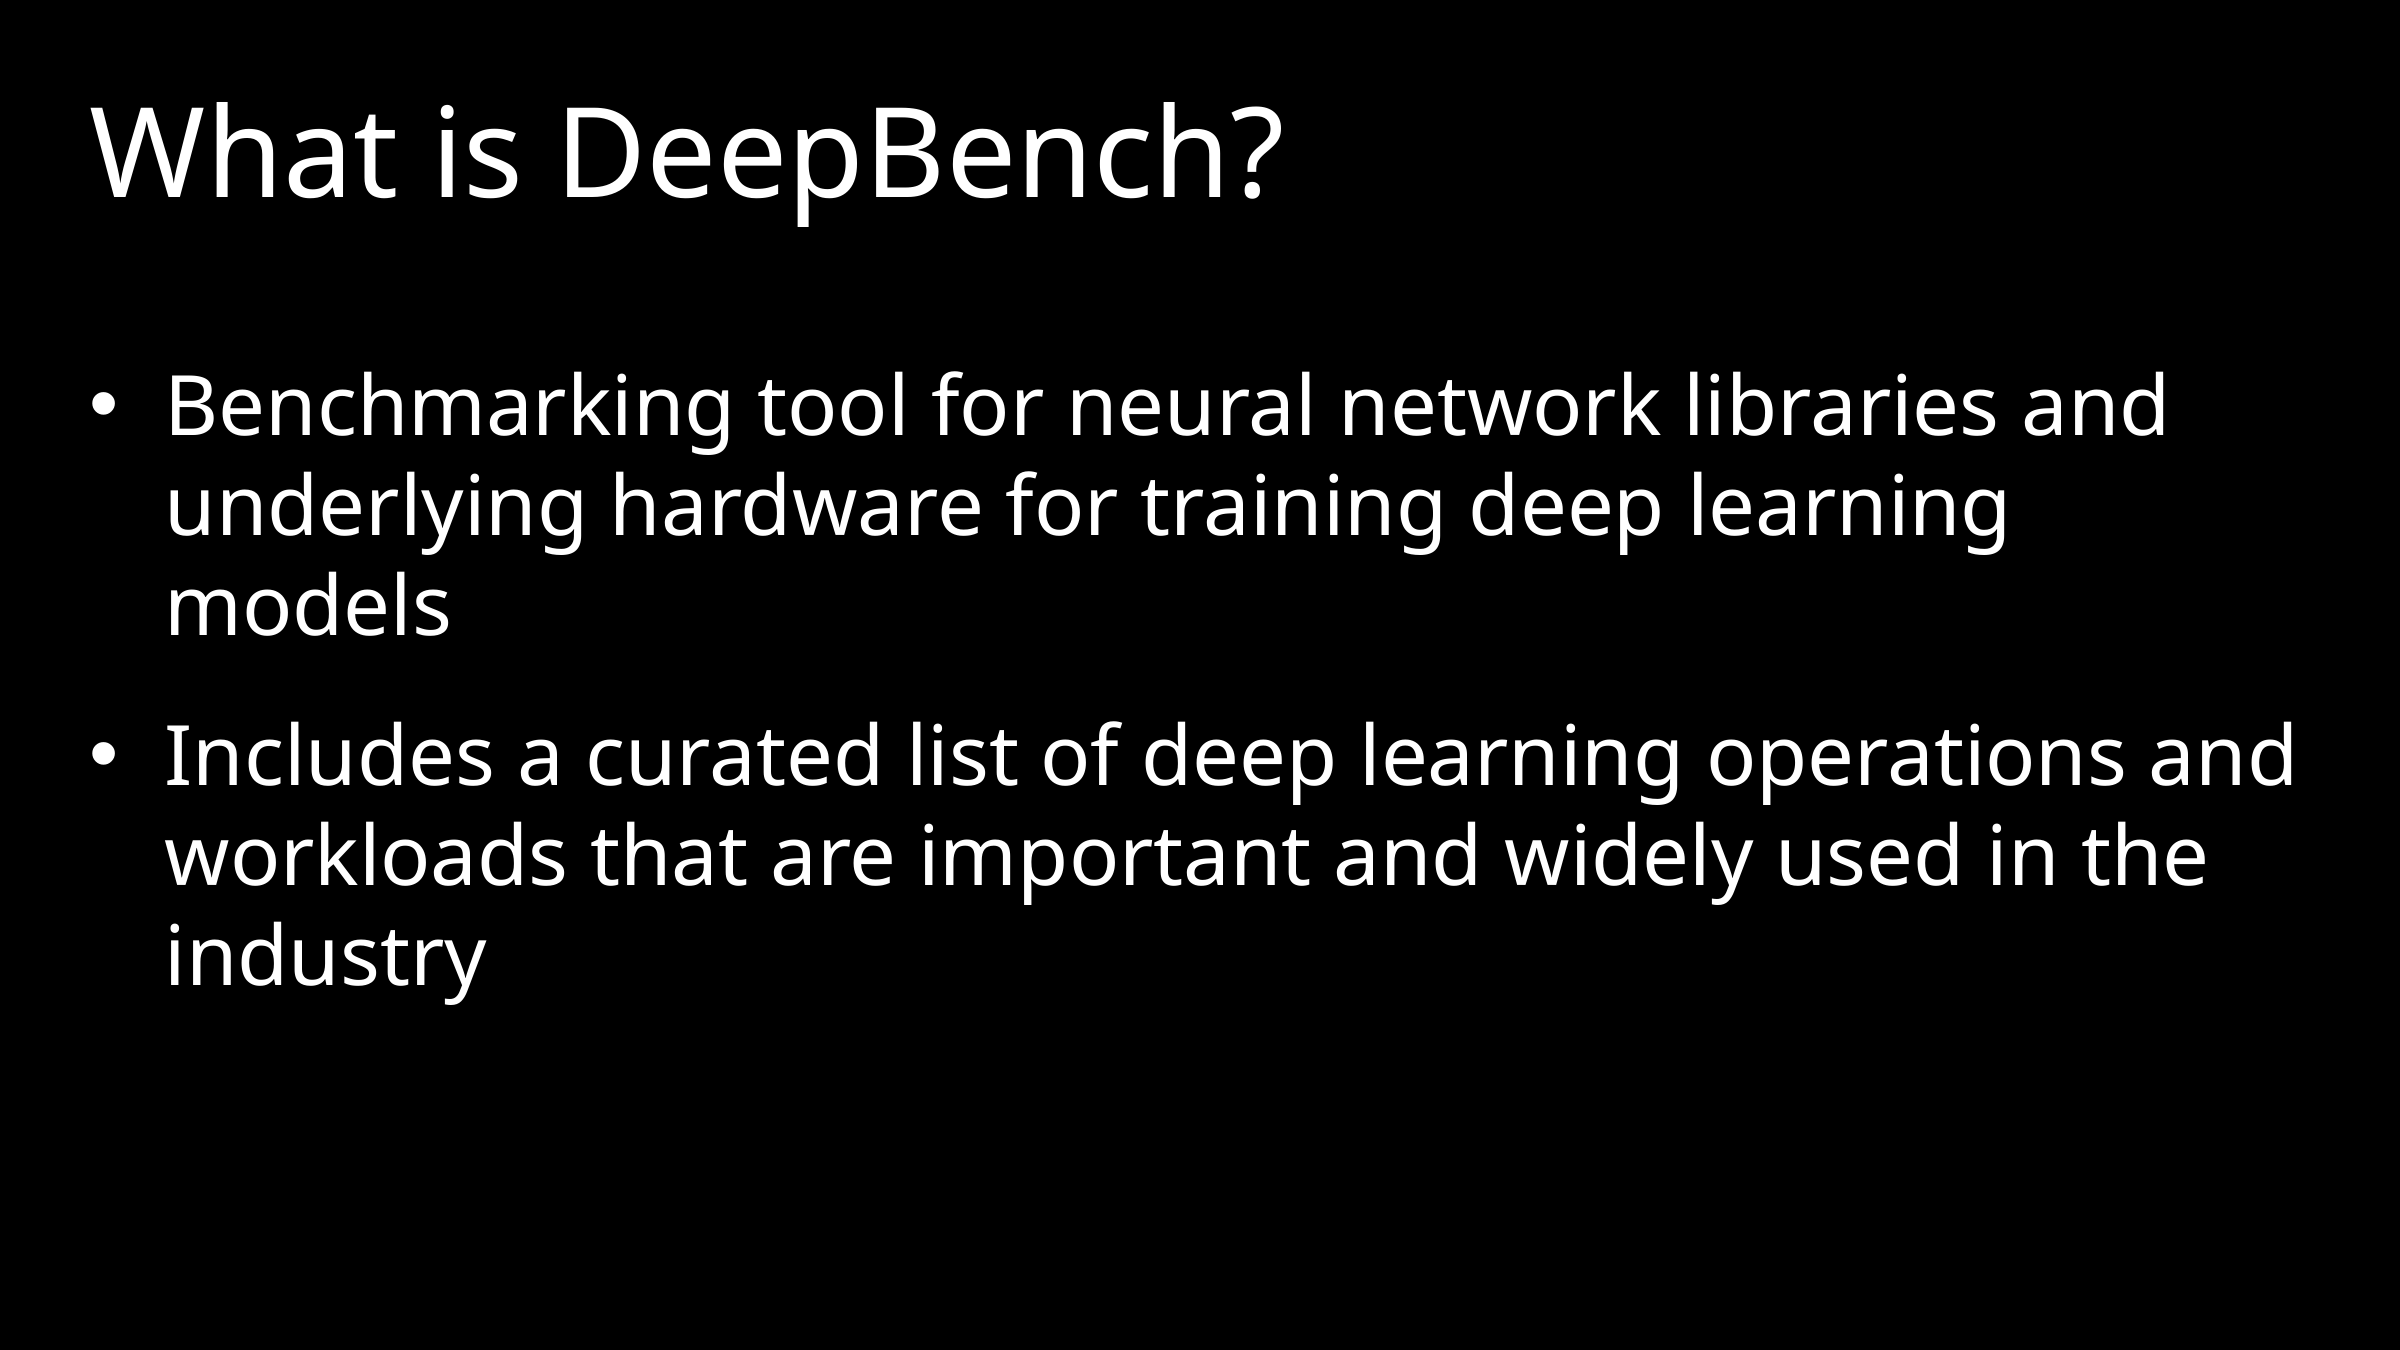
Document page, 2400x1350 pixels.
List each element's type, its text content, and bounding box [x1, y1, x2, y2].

text_box Benchmarking tool for neural network libraries and underlying hardware for training deep learning models Includes a curated list of deep learning operations and workloads that are important and widely used in the industry [75, 337, 2325, 1275]
text_box What is DeepBench? [75, 75, 2325, 255]
